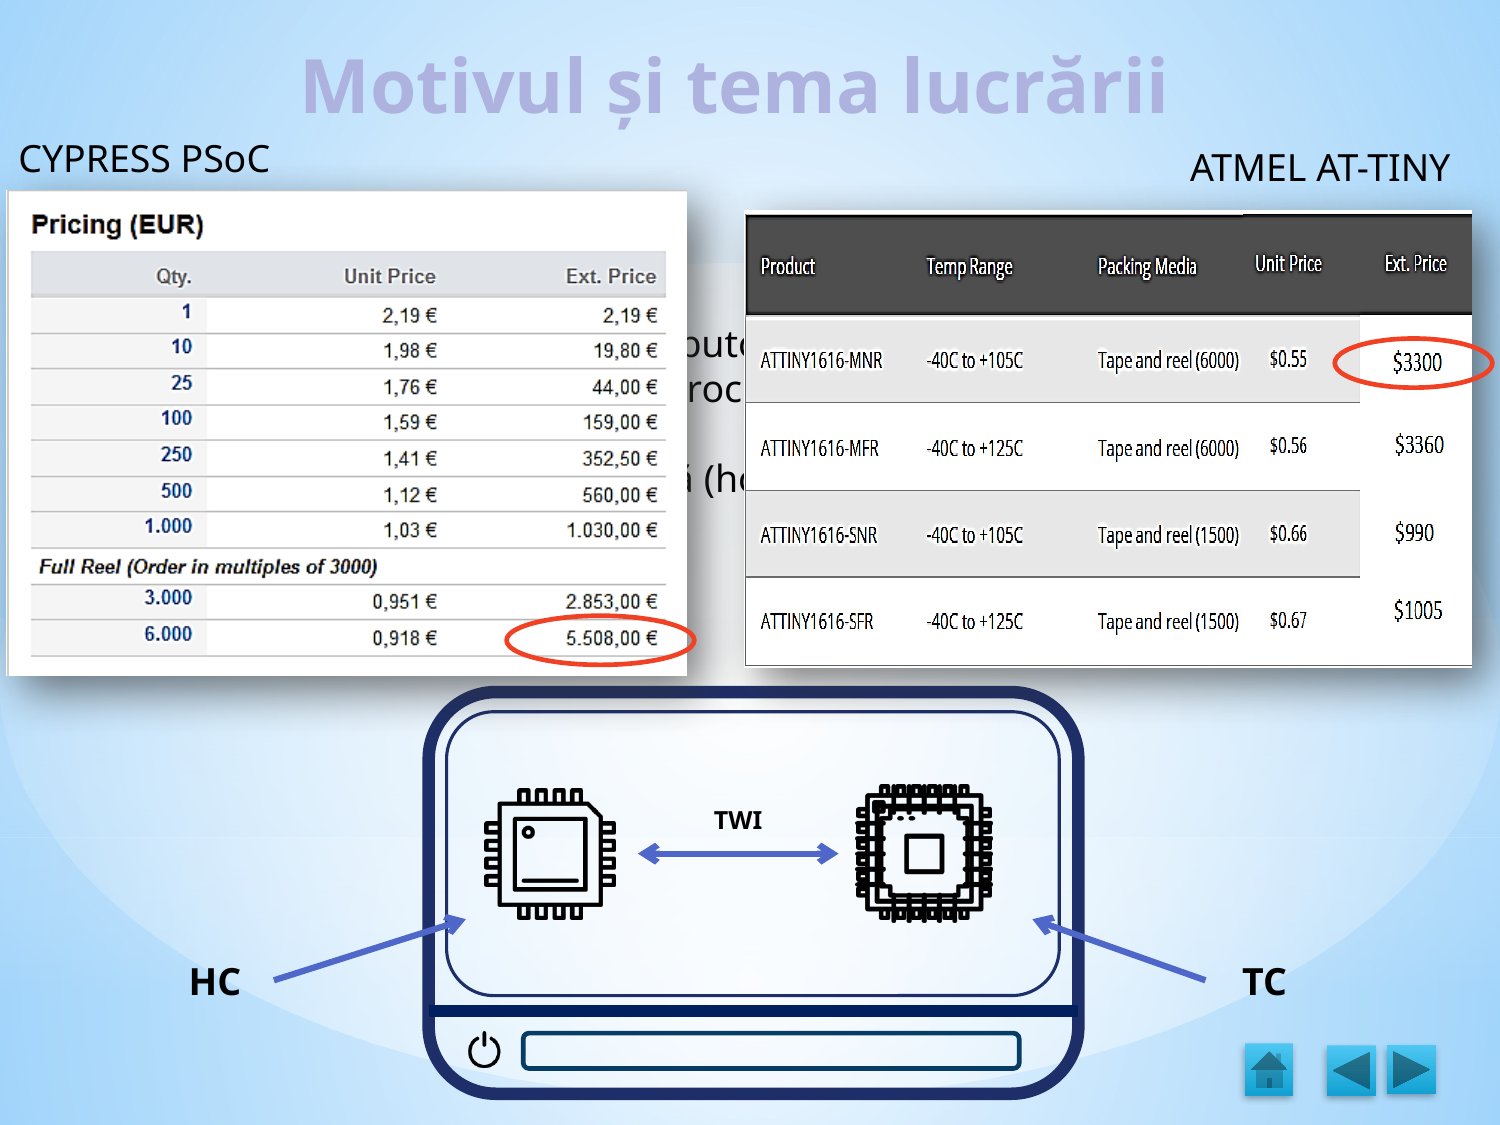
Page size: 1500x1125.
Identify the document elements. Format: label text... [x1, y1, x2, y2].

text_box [744, 136, 1493, 668]
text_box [3, 127, 695, 676]
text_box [428, 691, 1079, 1094]
text_box [1245, 1043, 1294, 1096]
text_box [1032, 918, 1206, 982]
text_box Motivul și tema lucrării [64, 30, 1406, 136]
text_box TC [1205, 950, 1324, 1011]
picture [484, 787, 617, 920]
picture [854, 784, 994, 923]
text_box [273, 918, 467, 982]
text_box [637, 796, 839, 854]
text_box HC [155, 950, 274, 1011]
text_box [1326, 1045, 1376, 1096]
text_box [1386, 1045, 1437, 1094]
